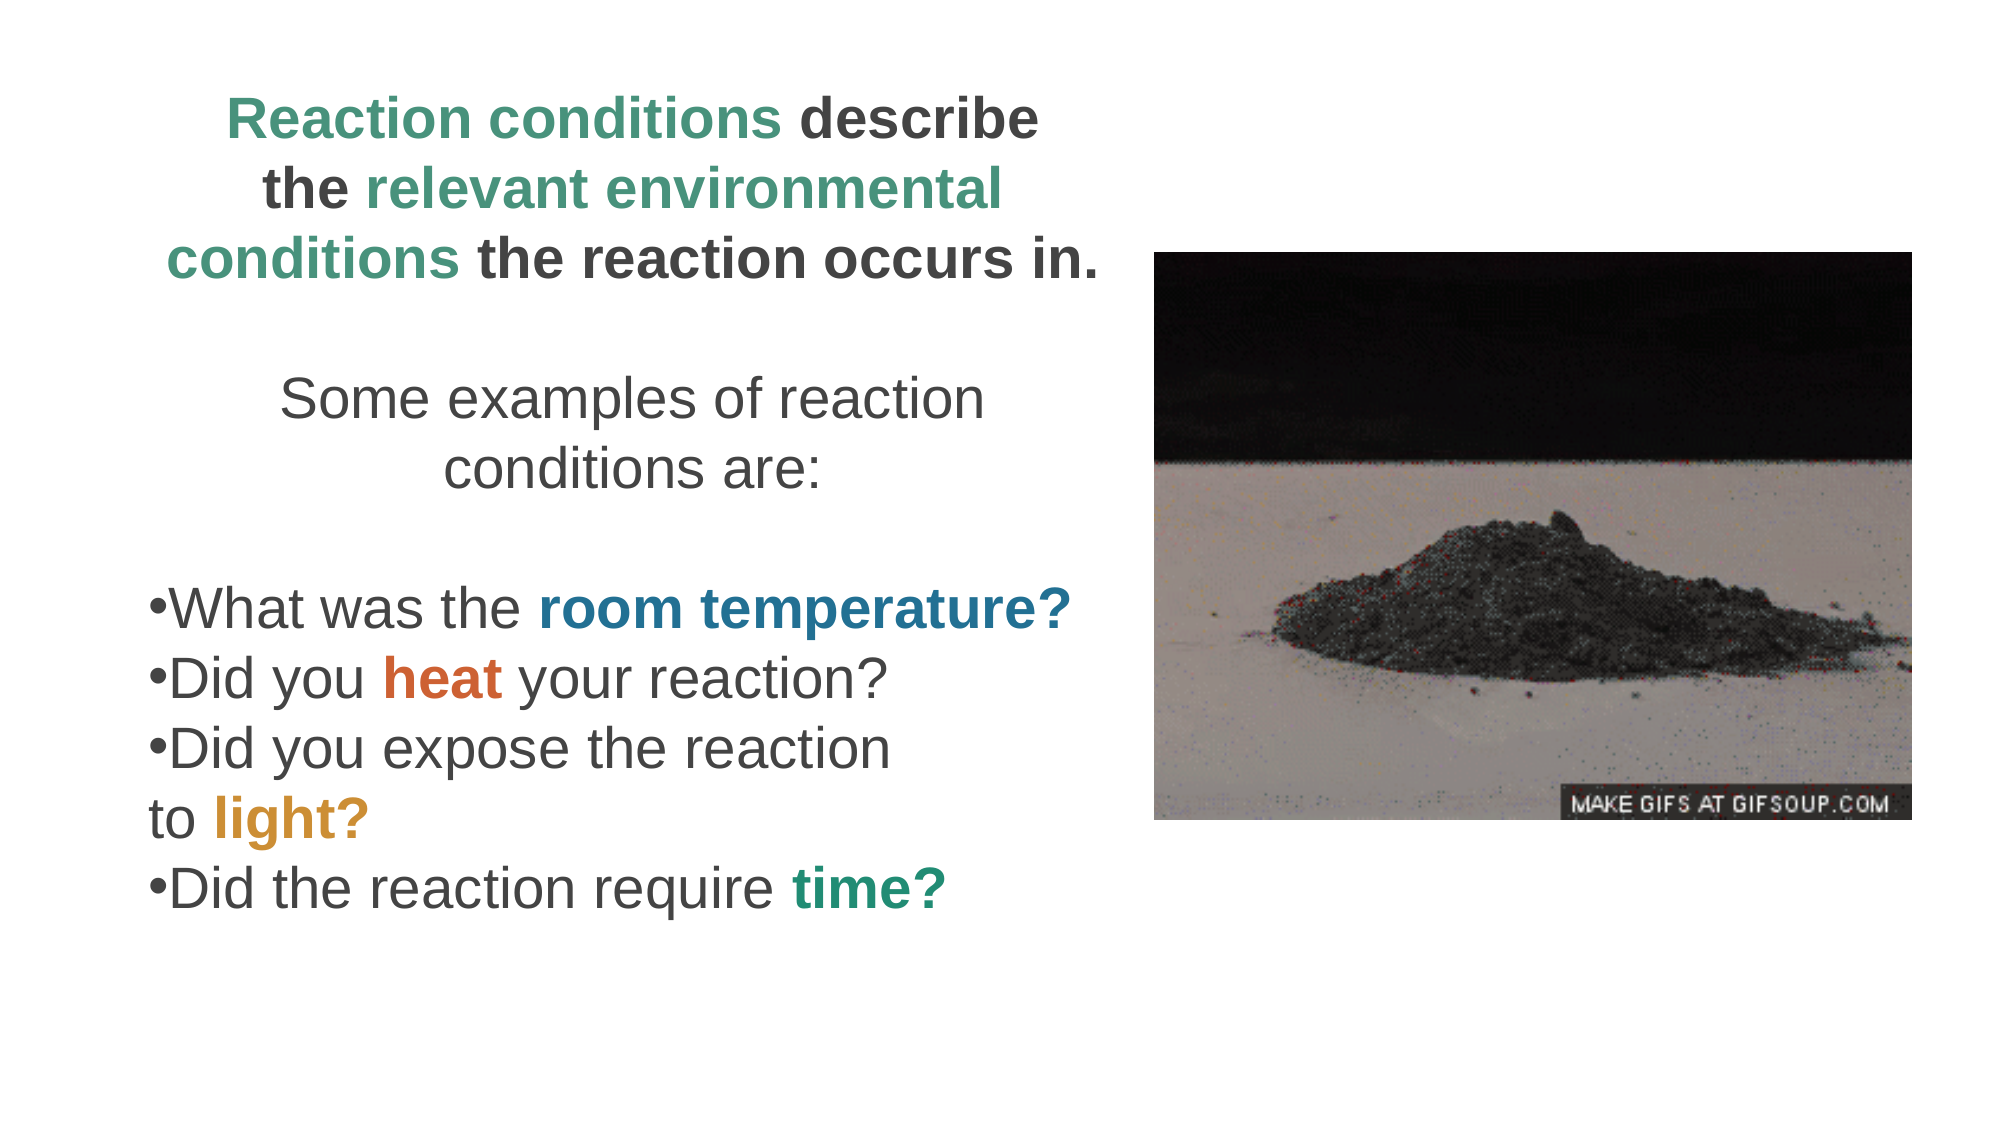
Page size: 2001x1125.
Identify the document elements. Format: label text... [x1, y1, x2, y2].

picture [1154, 252, 1912, 821]
text_box Reaction conditions describe the relevant environmental conditions the reaction occurs in. Some examples of reaction conditions are: What was the room temperature? Did you heat your reaction? Did you expose the reaction to light? Did the reaction require time? [133, 73, 1134, 928]
